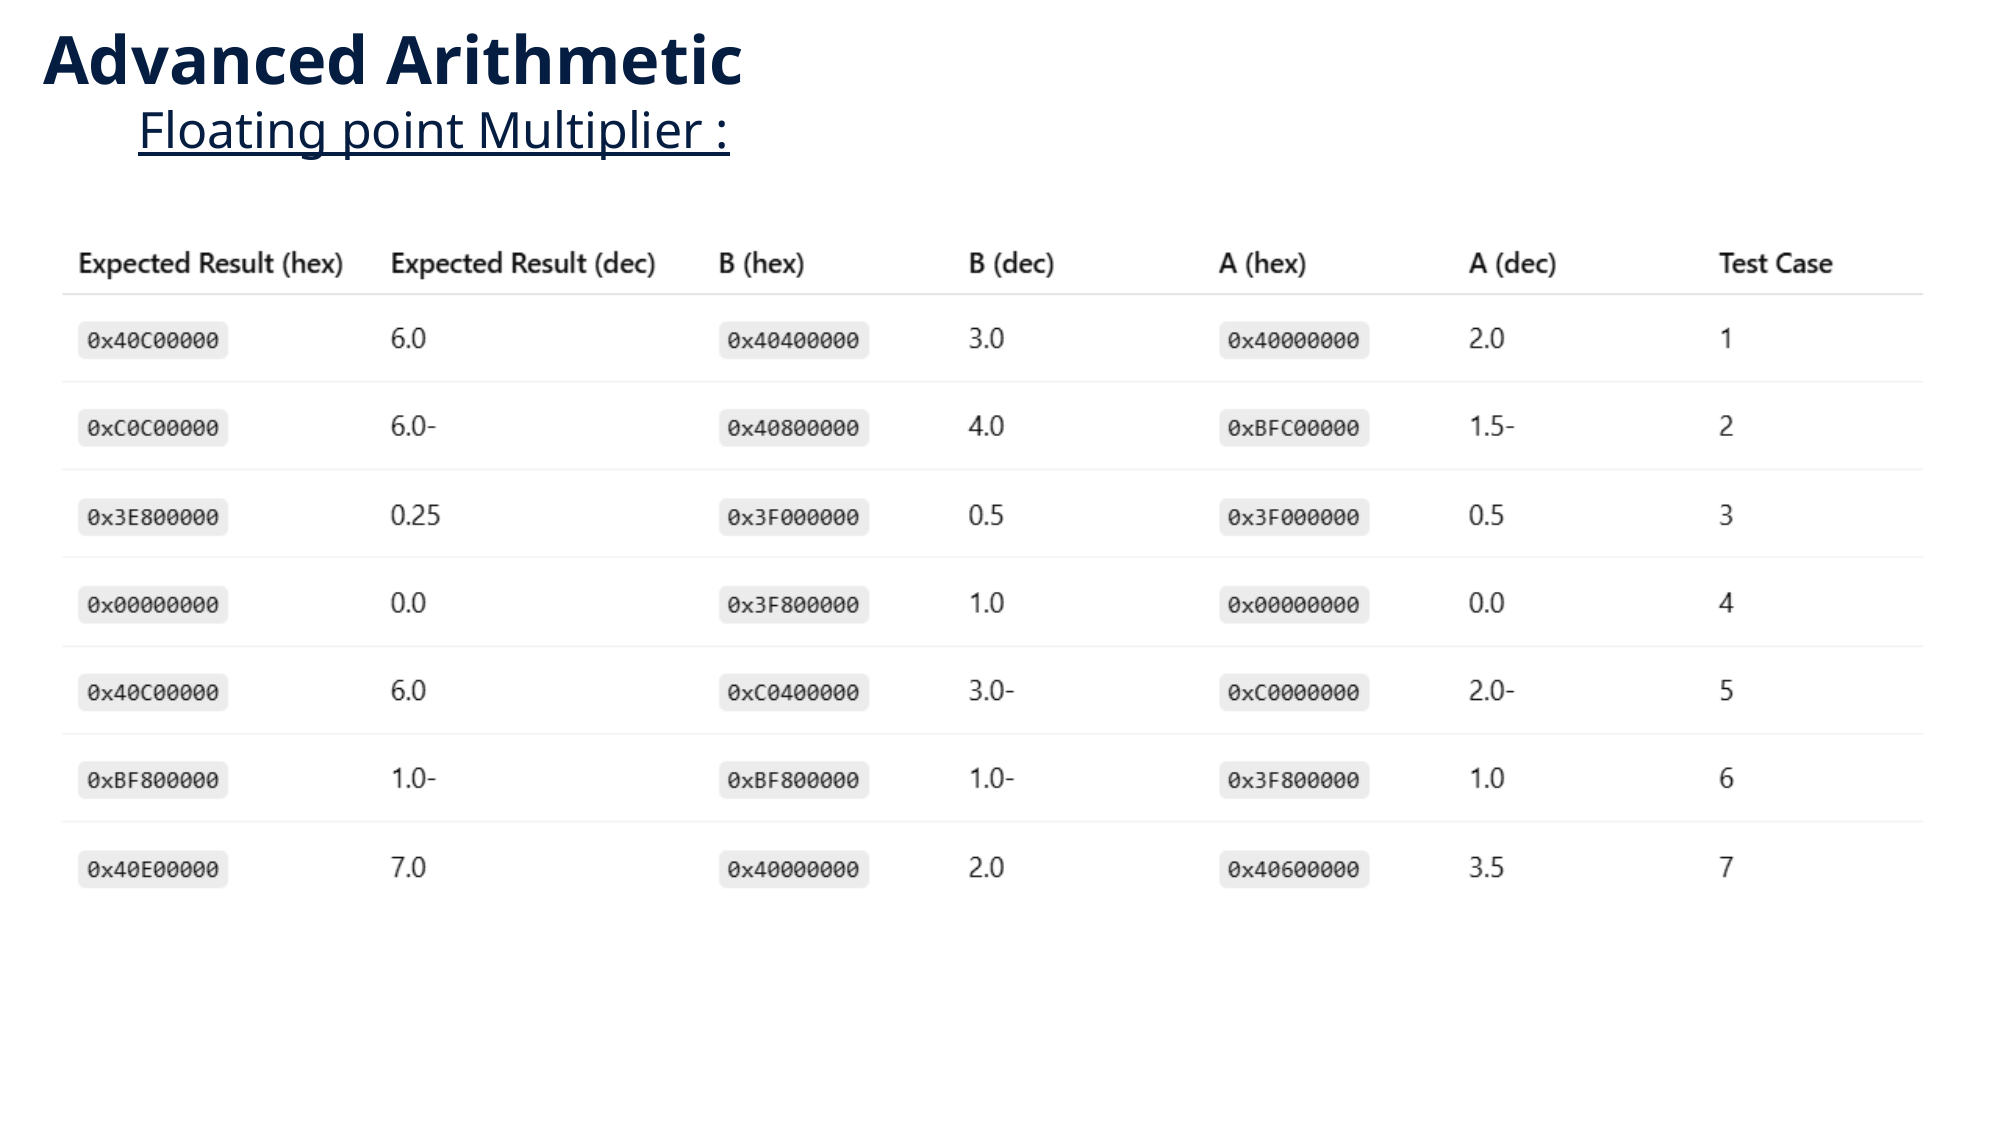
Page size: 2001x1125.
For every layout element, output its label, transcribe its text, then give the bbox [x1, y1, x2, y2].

picture [33, 220, 1929, 905]
text_box Floating point Multiplier : [123, 97, 1596, 184]
text_box Advanced Arithmetic [28, 10, 1229, 105]
